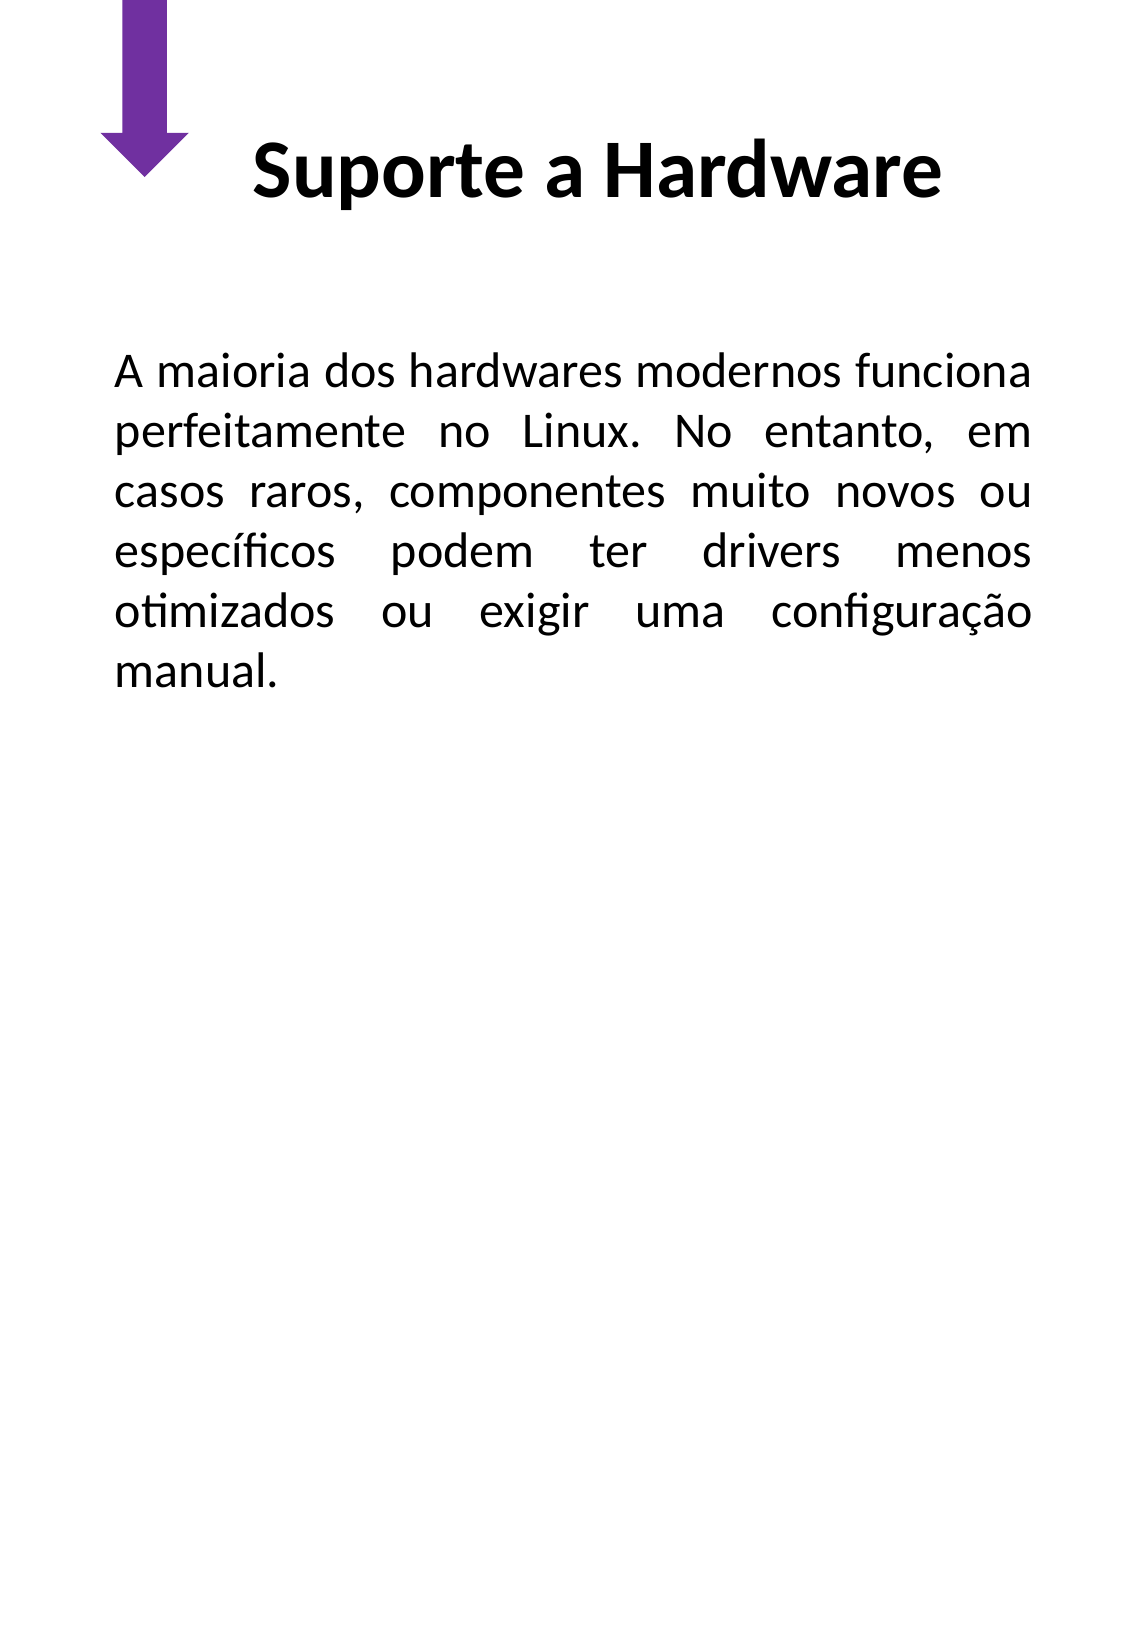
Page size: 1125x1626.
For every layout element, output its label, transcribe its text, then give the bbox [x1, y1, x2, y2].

text_box [97, 0, 188, 179]
text_box A maioria dos hardwares modernos funciona perfeitamente no Linux. No entanto, em casos raros, componentes muito novos ou específicos podem ter drivers menos otimizados ou exigir uma configuração manual. [100, 330, 1048, 706]
text_box Suporte a Hardware [188, 107, 1008, 222]
